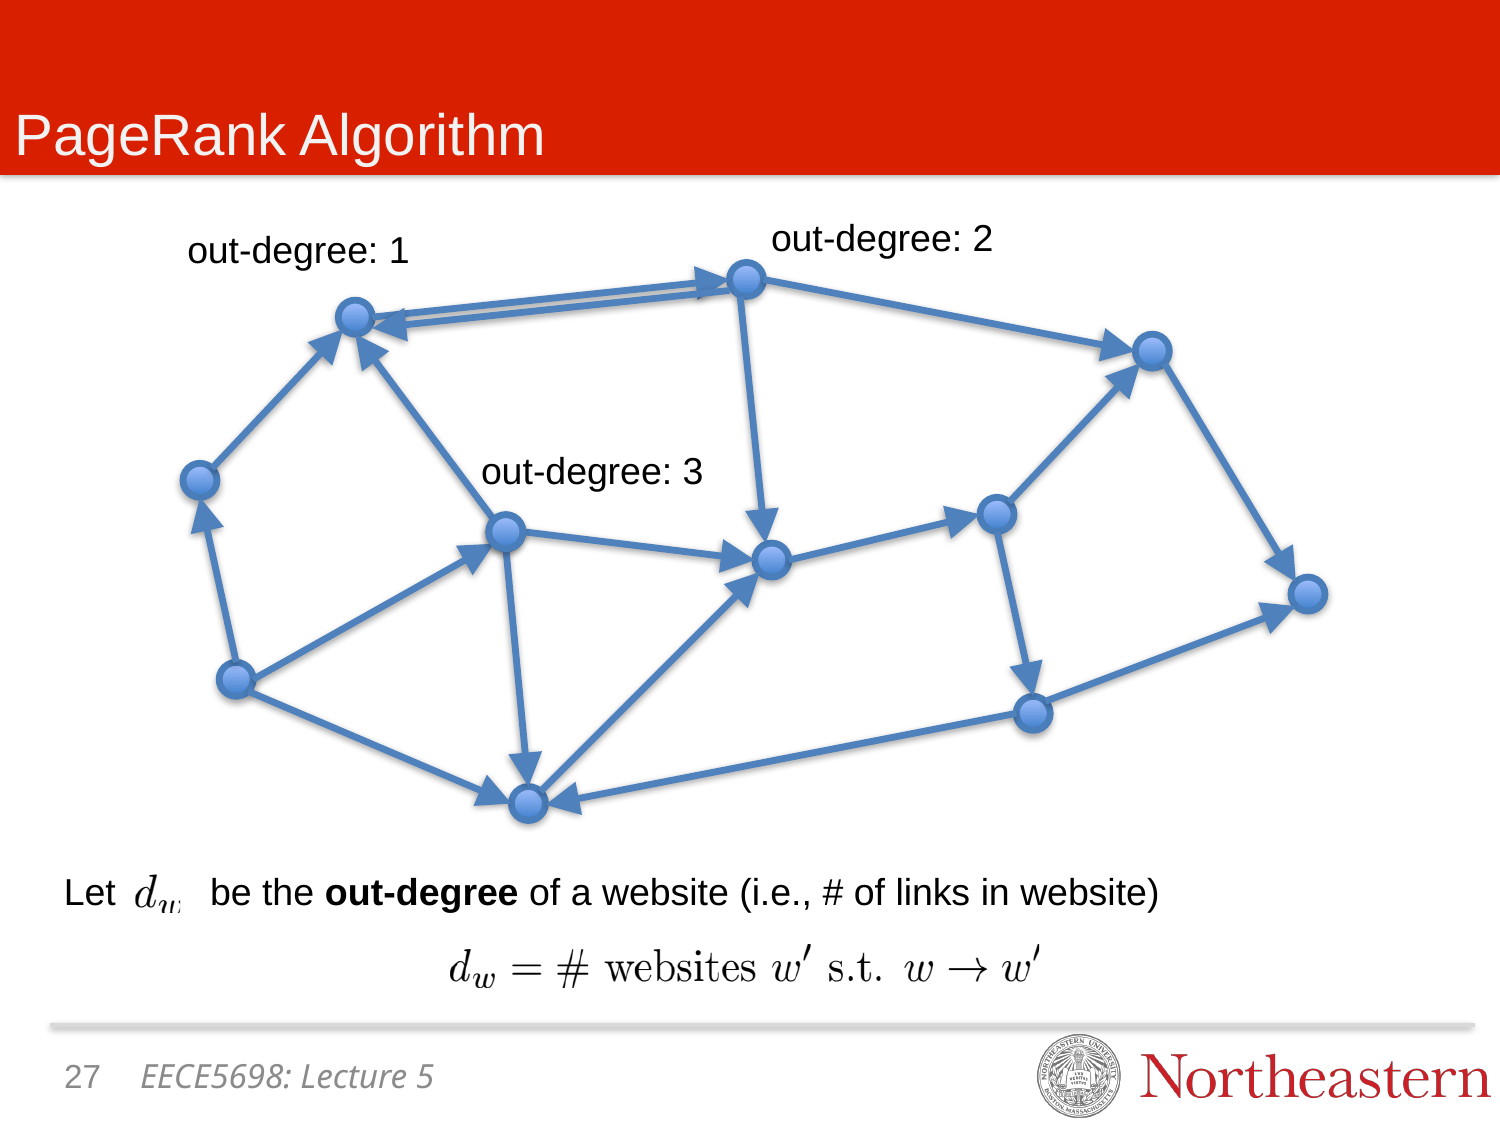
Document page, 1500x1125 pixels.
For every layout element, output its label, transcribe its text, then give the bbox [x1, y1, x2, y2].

text_box Let be the out-degree of a website (i.e., # of links in website) [49, 815, 1450, 921]
text_box out-degree: 2 [756, 206, 1009, 260]
title PageRank Algorithm [0, 0, 1500, 175]
slide_number 26 [41, 1045, 117, 1105]
footer EECE5698: Lecture 5 [125, 1045, 1029, 1105]
picture [135, 874, 181, 913]
picture [1037, 1034, 1491, 1118]
text_box out-degree: 1 [172, 218, 425, 279]
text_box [182, 262, 1326, 821]
picture [449, 943, 1040, 988]
